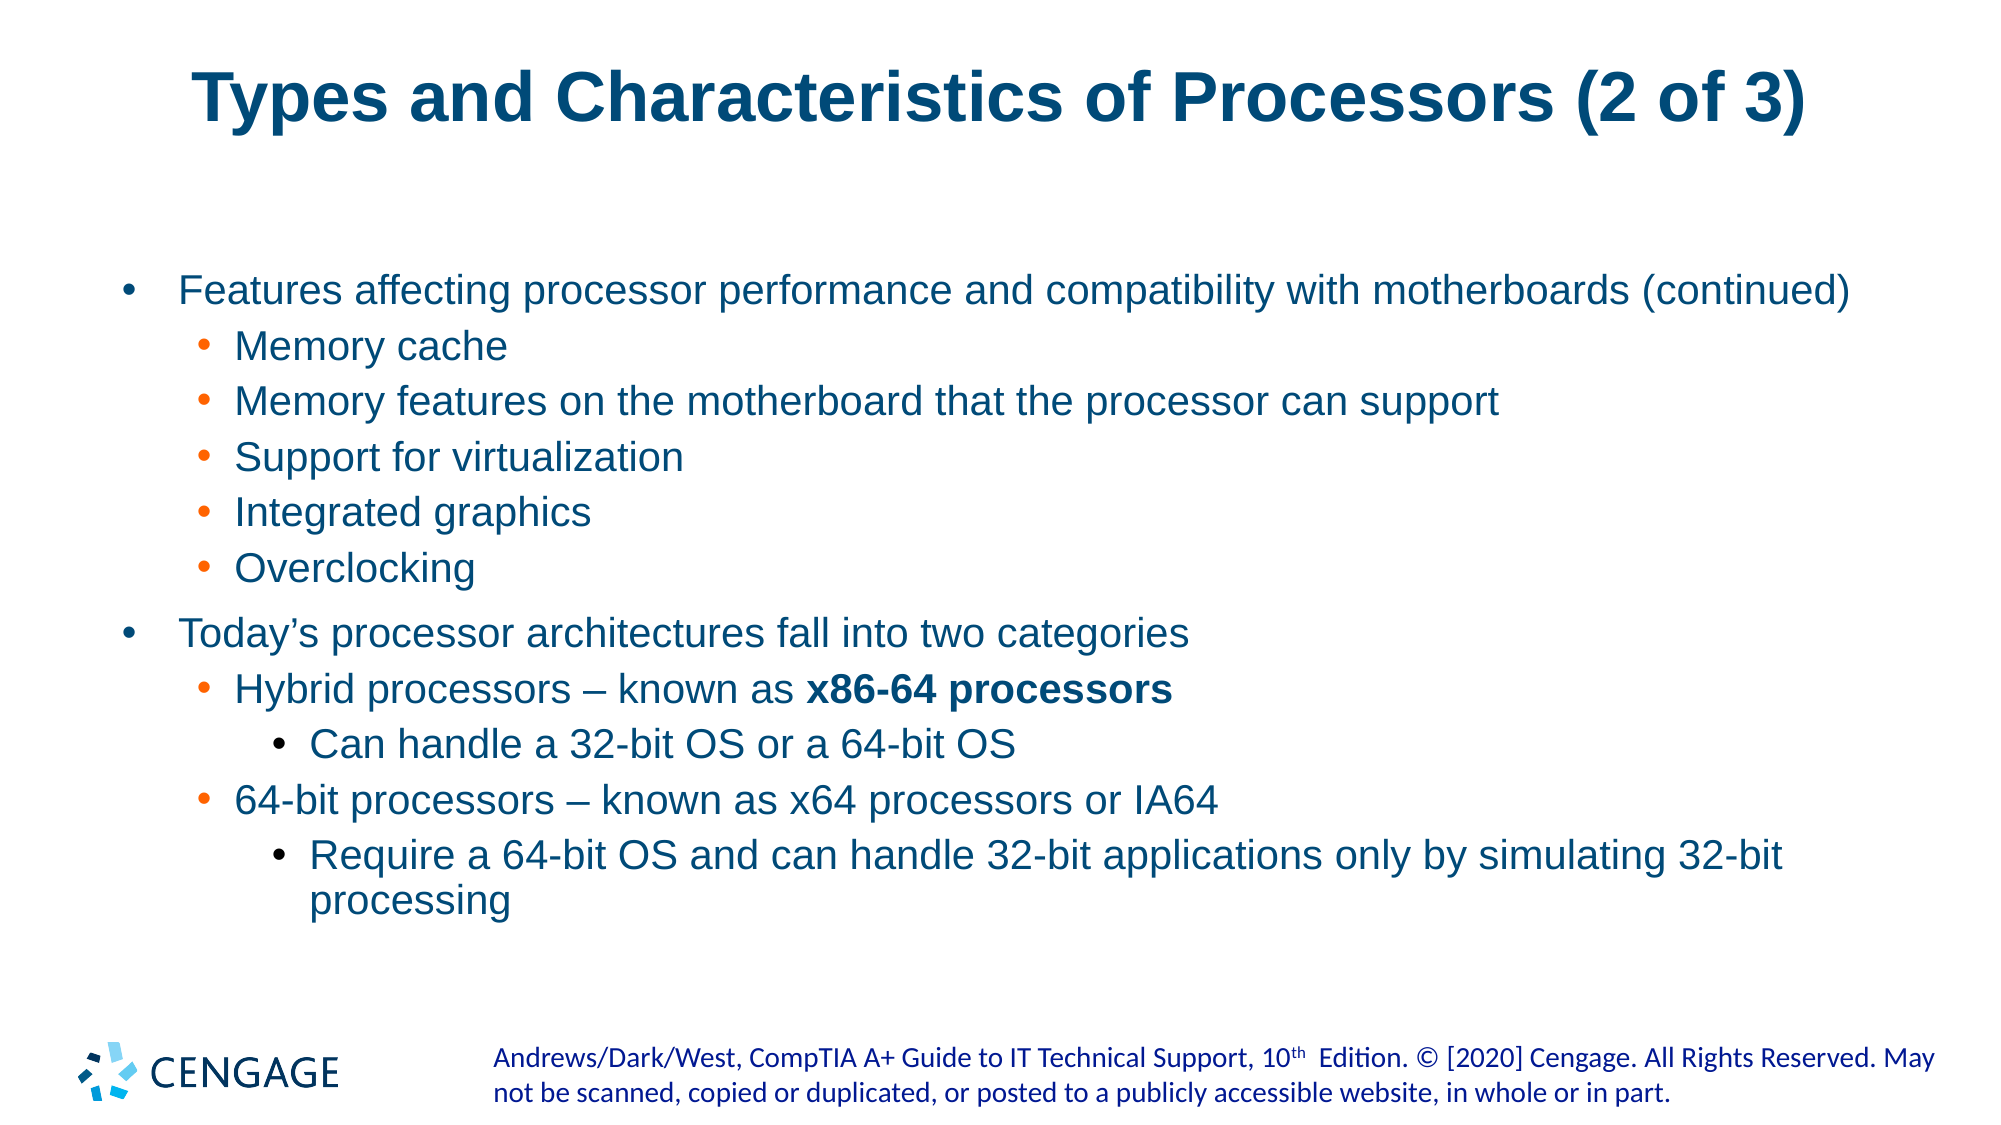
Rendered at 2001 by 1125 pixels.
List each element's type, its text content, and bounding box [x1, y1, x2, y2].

title Types and Characteristics of Processors (2 of 3) [137, 59, 1863, 171]
picture [78, 1042, 338, 1101]
list Features affecting processor performance and compatibility with motherboards (continued) Memory cache Memory features on the motherboard that the processor can support Support for virtualization Integrated graphics Overclocking Today’s processor architectures fall into two categories Hybrid processors – known as x86-64 processors Can handle a 32-bit OS or a 64-bit OS 64-bit processors – known as x64 processors or IA64 Require a 64-bit OS and can handle 32-bit applications only by simulating 32-bit processing [121, 268, 1880, 990]
